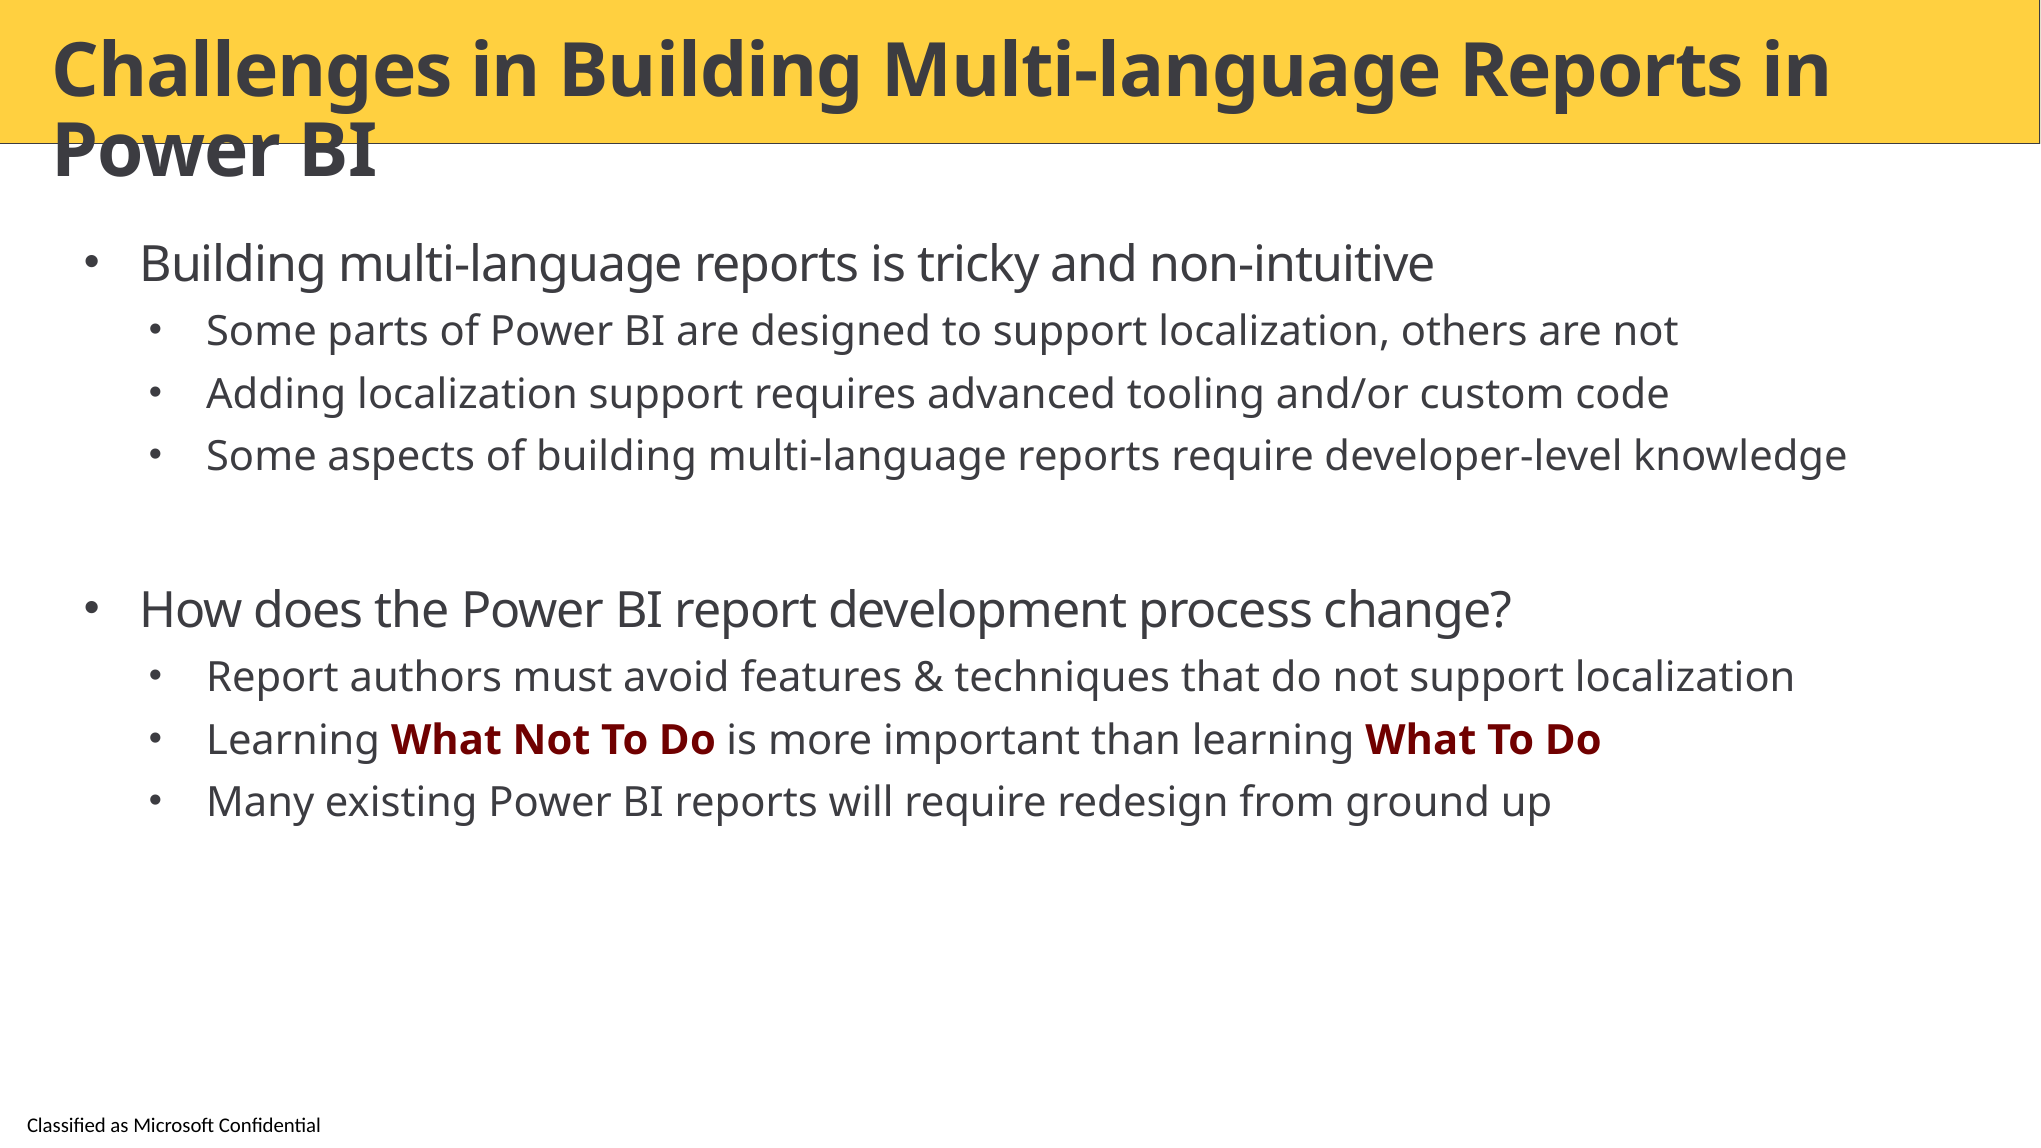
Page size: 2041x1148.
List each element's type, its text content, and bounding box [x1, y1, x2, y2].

text_box [253, 135, 279, 143]
list Building multi-language reports is tricky and non-intuitive Some parts of Power BI are designed to support localization, others are not Adding localization support requires advanced tooling and/or custom code Some aspects of building multi-language reports require developer-level knowledge How does the Power BI report development process change? Report authors must avoid features & techniques that do not support localization Learning What Not To Do is more important than learning What To Do Many existing Power BI reports will require redesign from ground up [83, 201, 1988, 814]
title Challenges in Building Multi-language Reports in Power BI [51, 31, 1988, 113]
text_box [305, 123, 343, 143]
text_box [351, 123, 374, 143]
text_box [143, 136, 154, 143]
text_box [58, 123, 94, 143]
text_box [166, 136, 180, 143]
text_box [212, 135, 242, 143]
text_box [105, 135, 136, 143]
text_box [192, 136, 203, 143]
